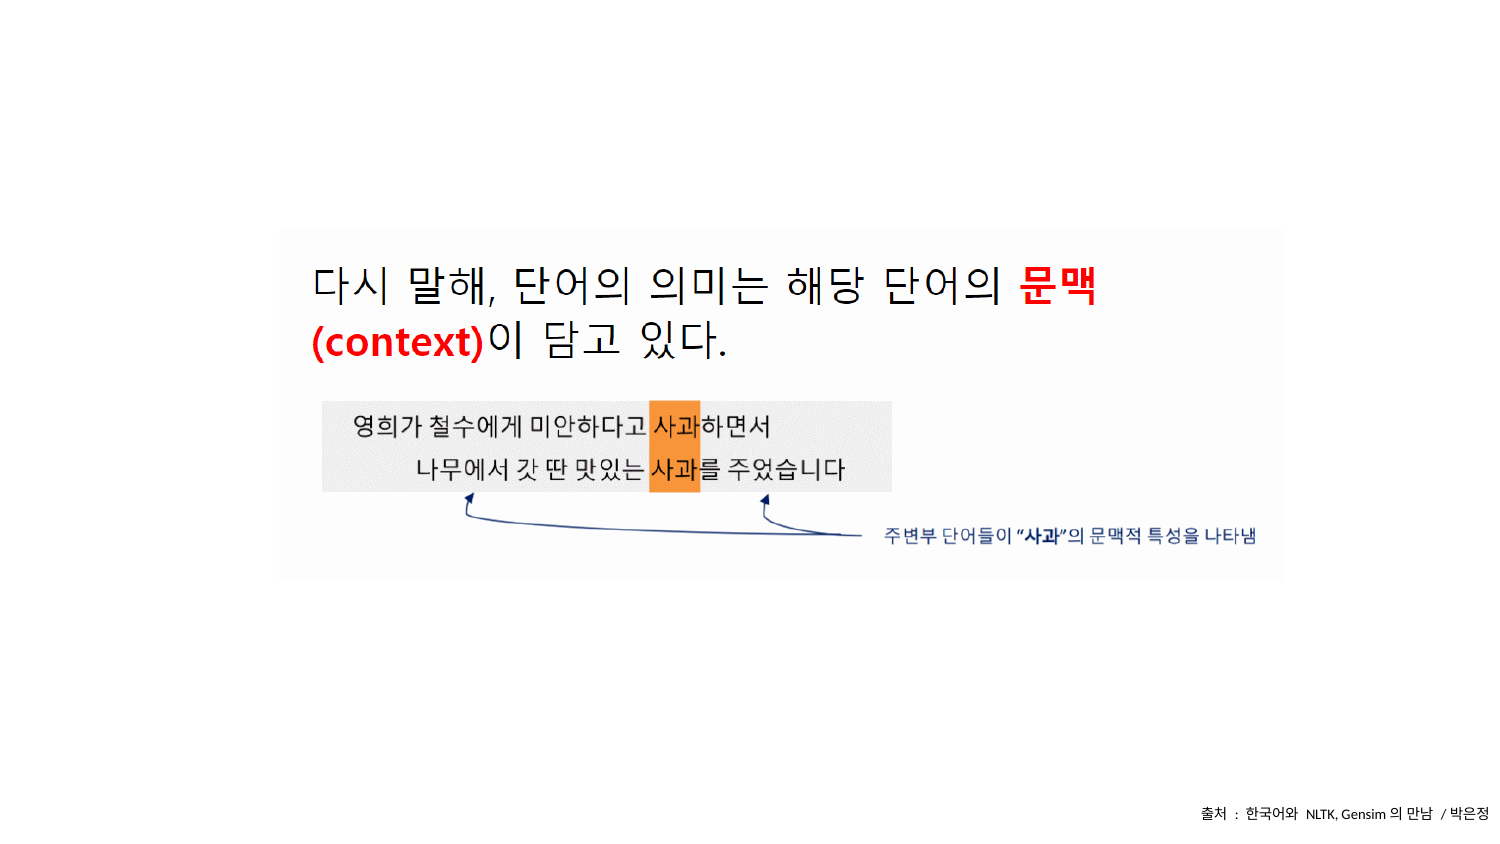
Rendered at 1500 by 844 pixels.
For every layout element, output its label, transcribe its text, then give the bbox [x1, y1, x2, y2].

text_box 출처 : 한국어와 NLTK, Gensim의 만남 /박은정 [1186, 797, 1500, 830]
picture [279, 230, 1285, 581]
